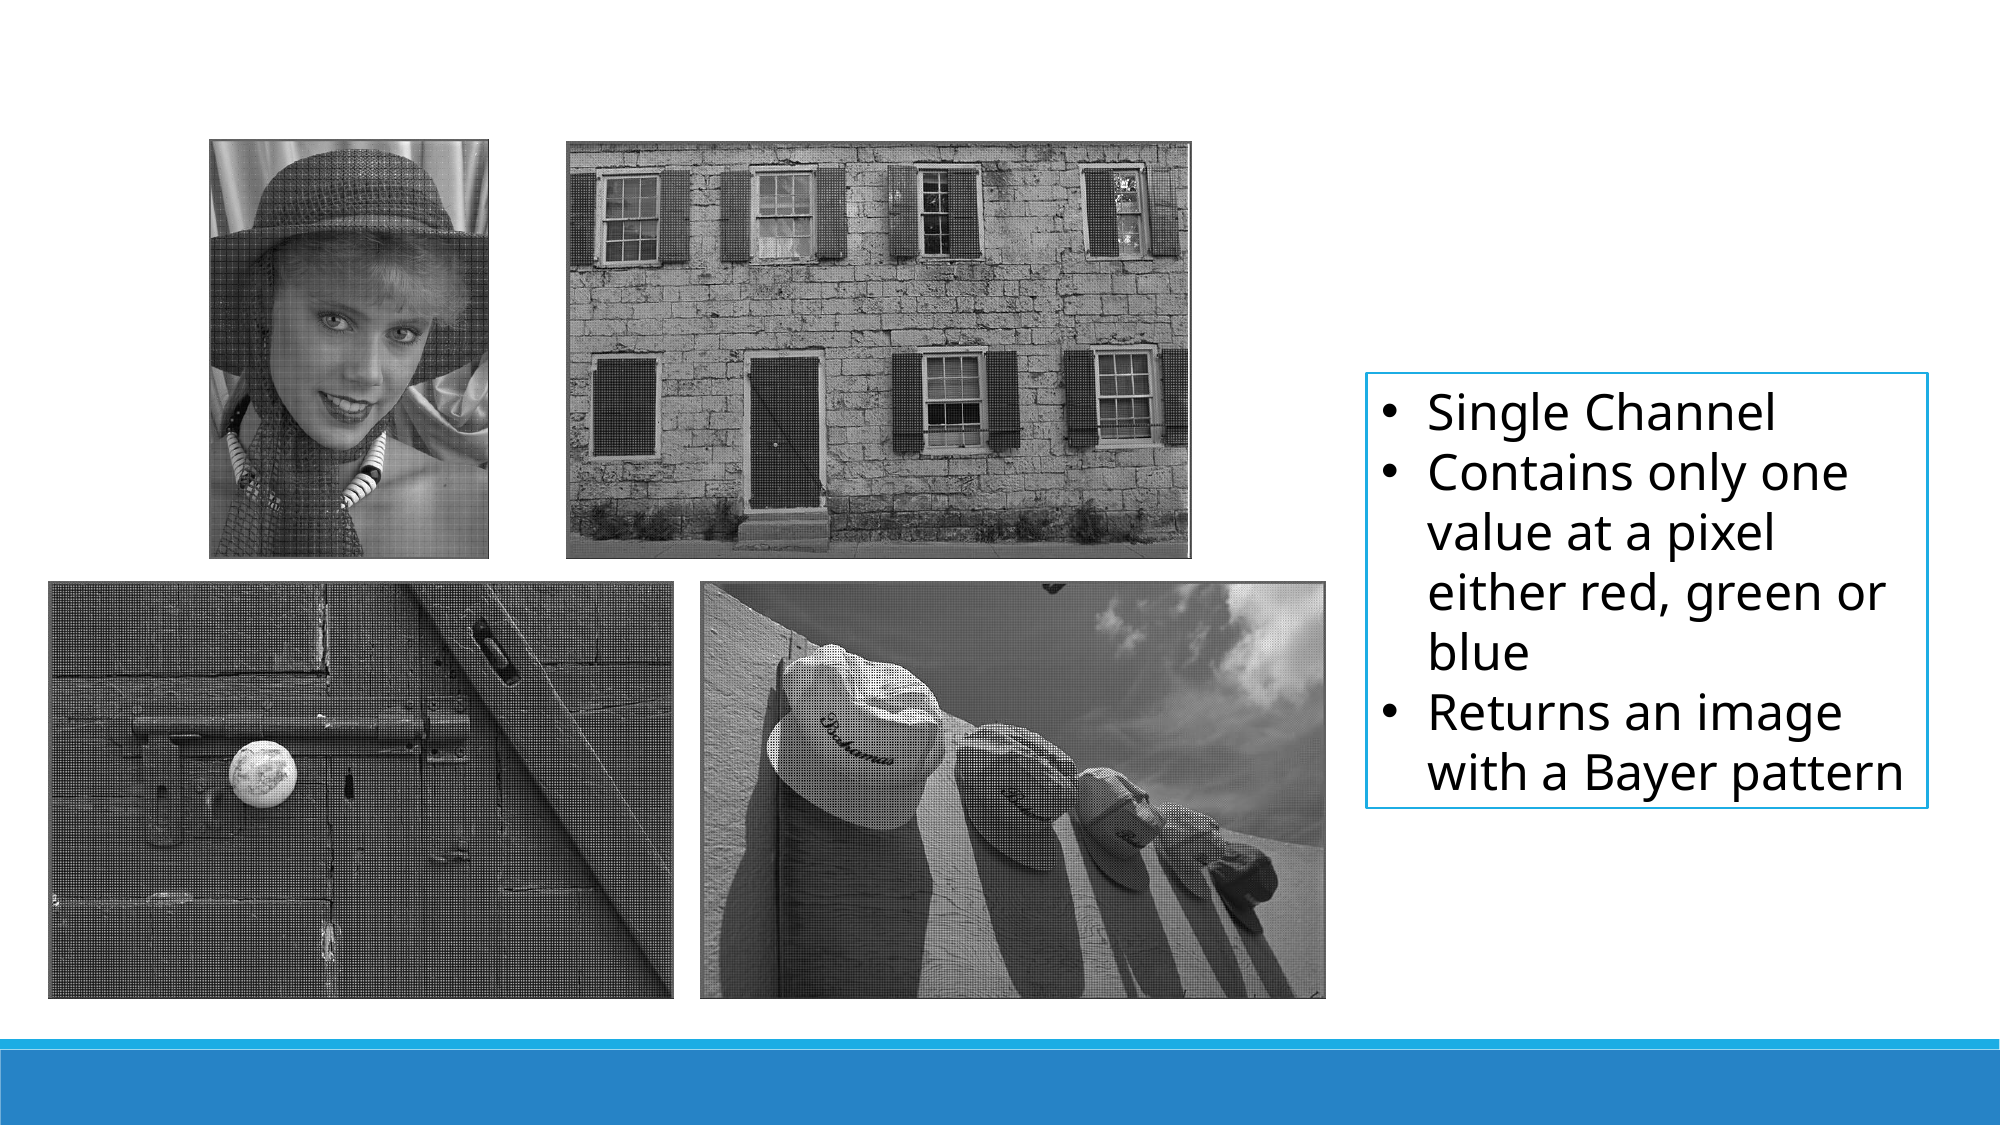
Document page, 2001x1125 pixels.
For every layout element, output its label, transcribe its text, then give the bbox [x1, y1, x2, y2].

picture [47, 580, 675, 1000]
picture [700, 580, 1327, 999]
picture [565, 140, 1192, 560]
picture [208, 139, 490, 560]
text_box Single Channel Contains only one value at a pixel either red, green or blue Returns an image with a Bayer pattern [1365, 372, 1929, 809]
